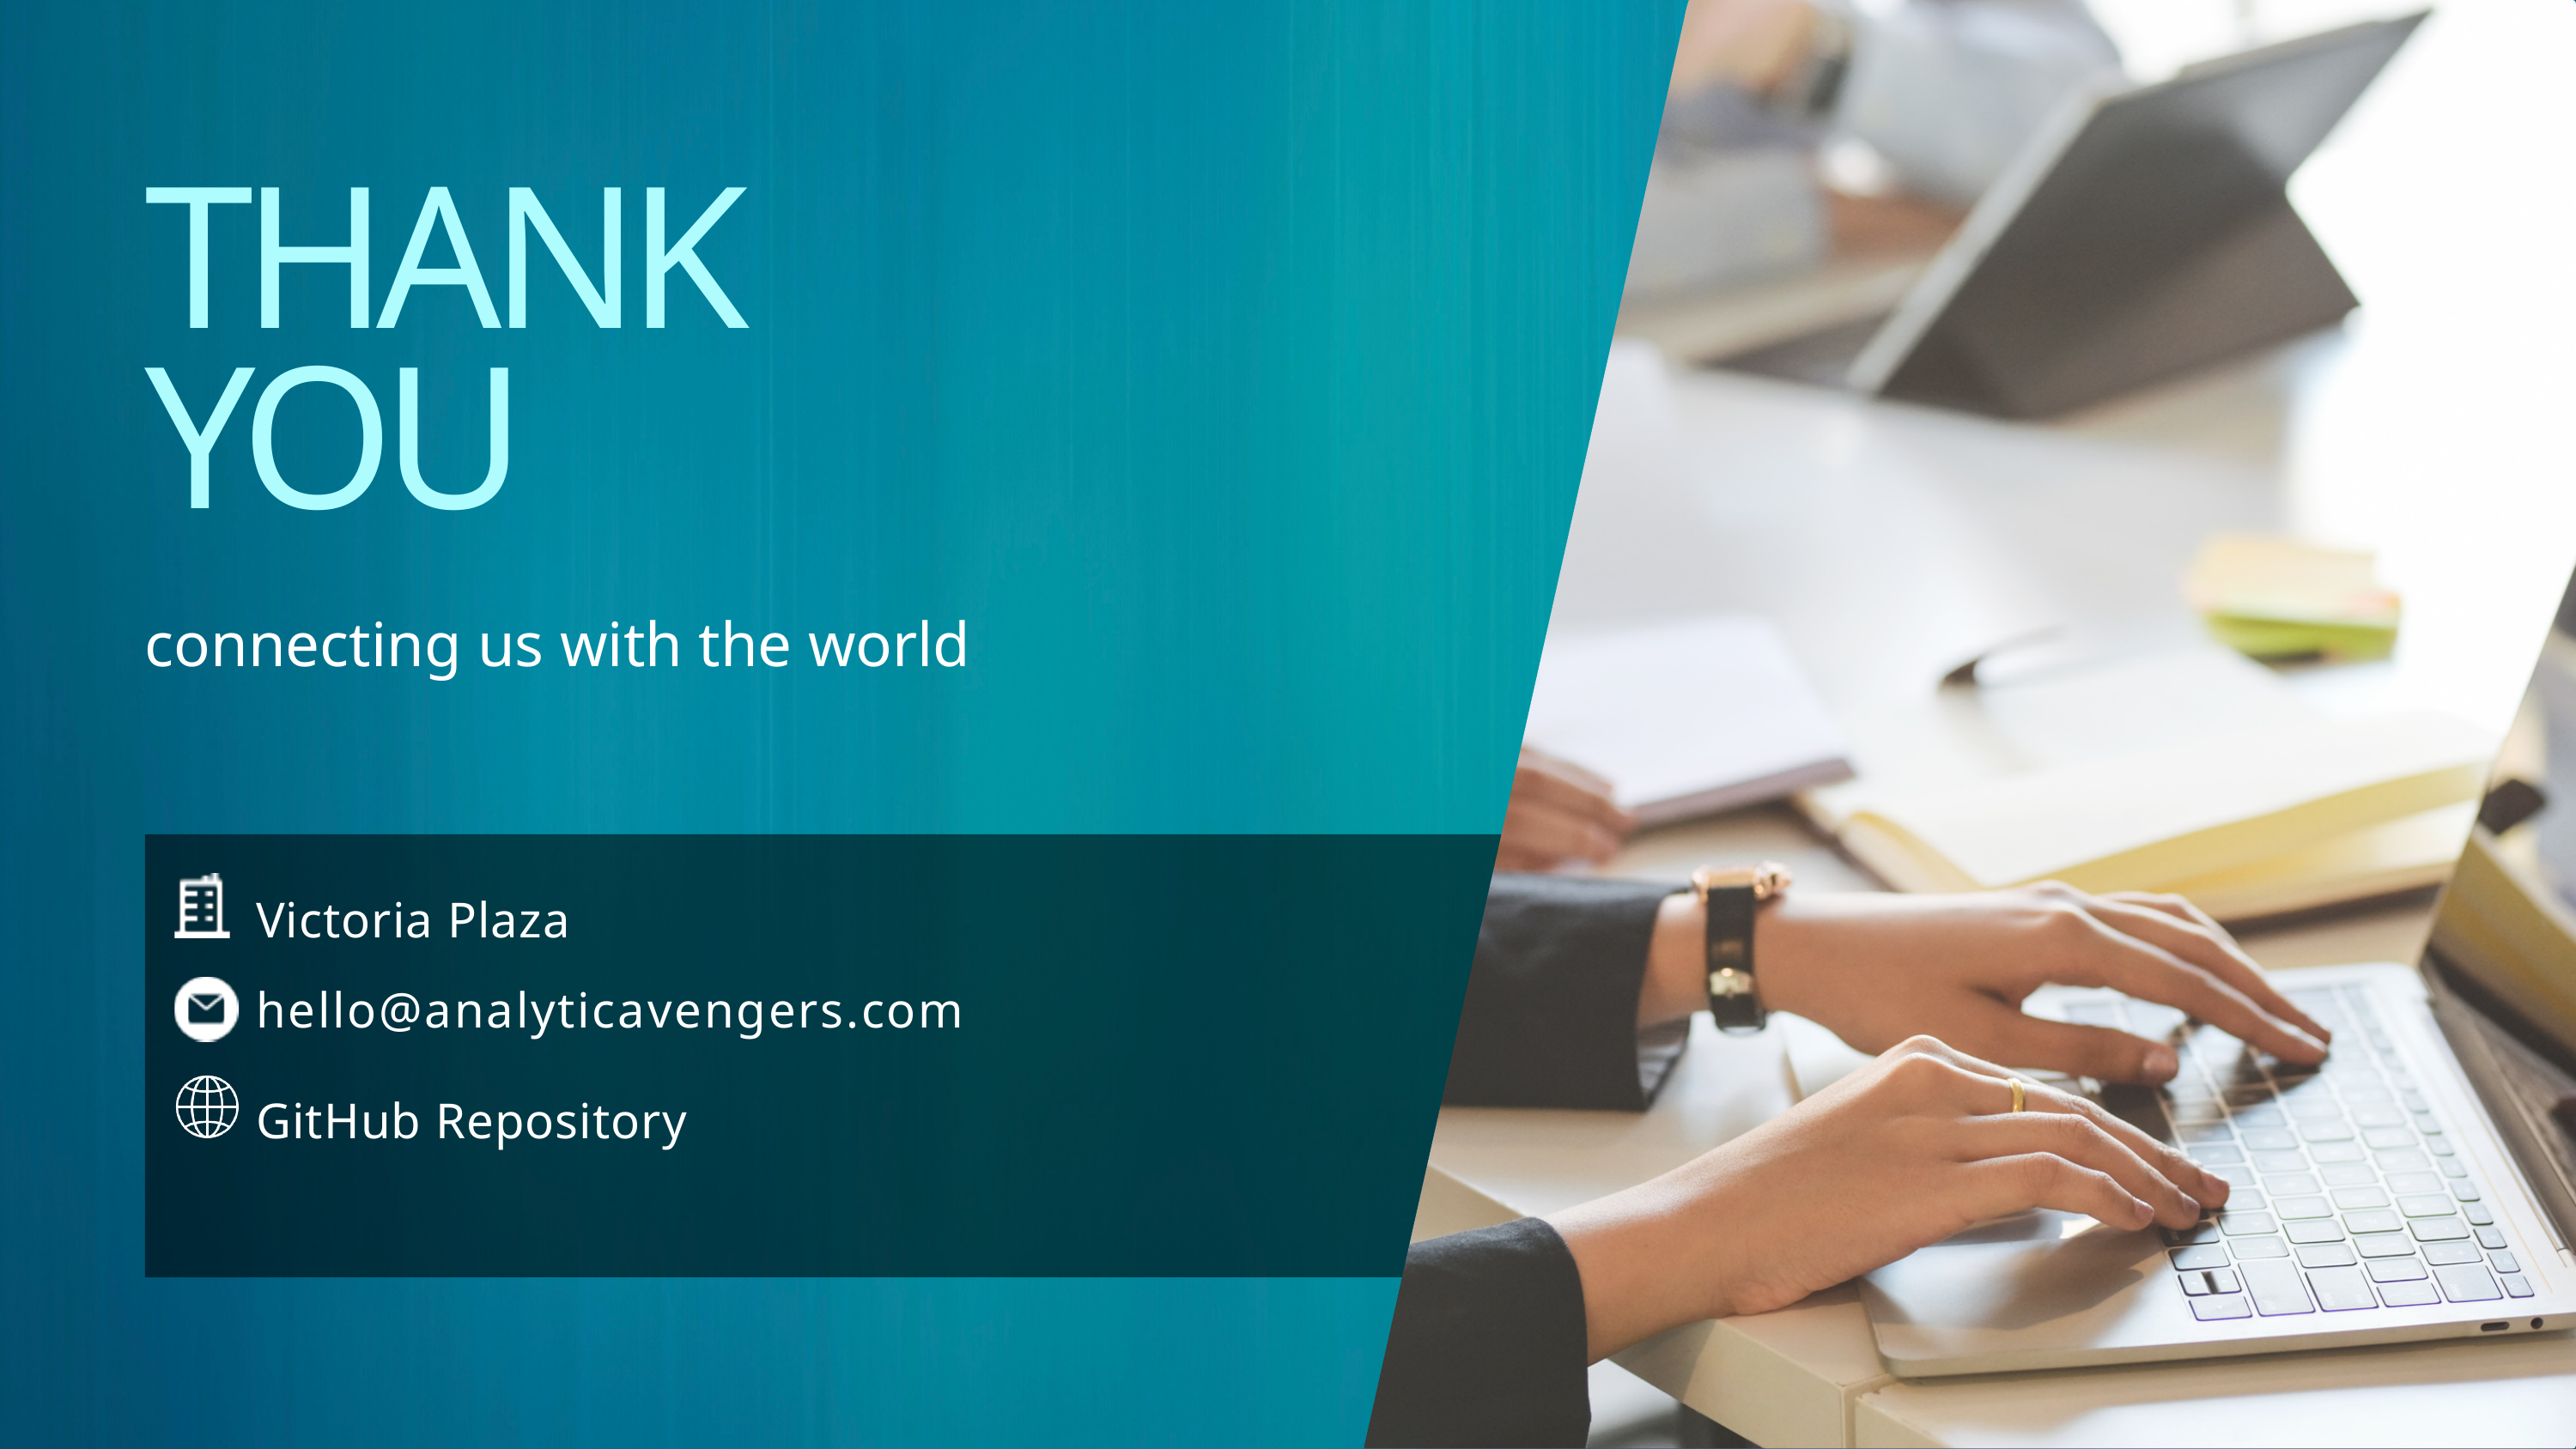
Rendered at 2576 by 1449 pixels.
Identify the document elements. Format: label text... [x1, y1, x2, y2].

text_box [1364, 0, 2576, 1449]
text_box [0, 0, 1362, 1449]
text_box THANK YOU [144, 186, 852, 549]
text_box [144, 834, 1359, 1278]
text_box connecting us with the world [144, 599, 985, 679]
